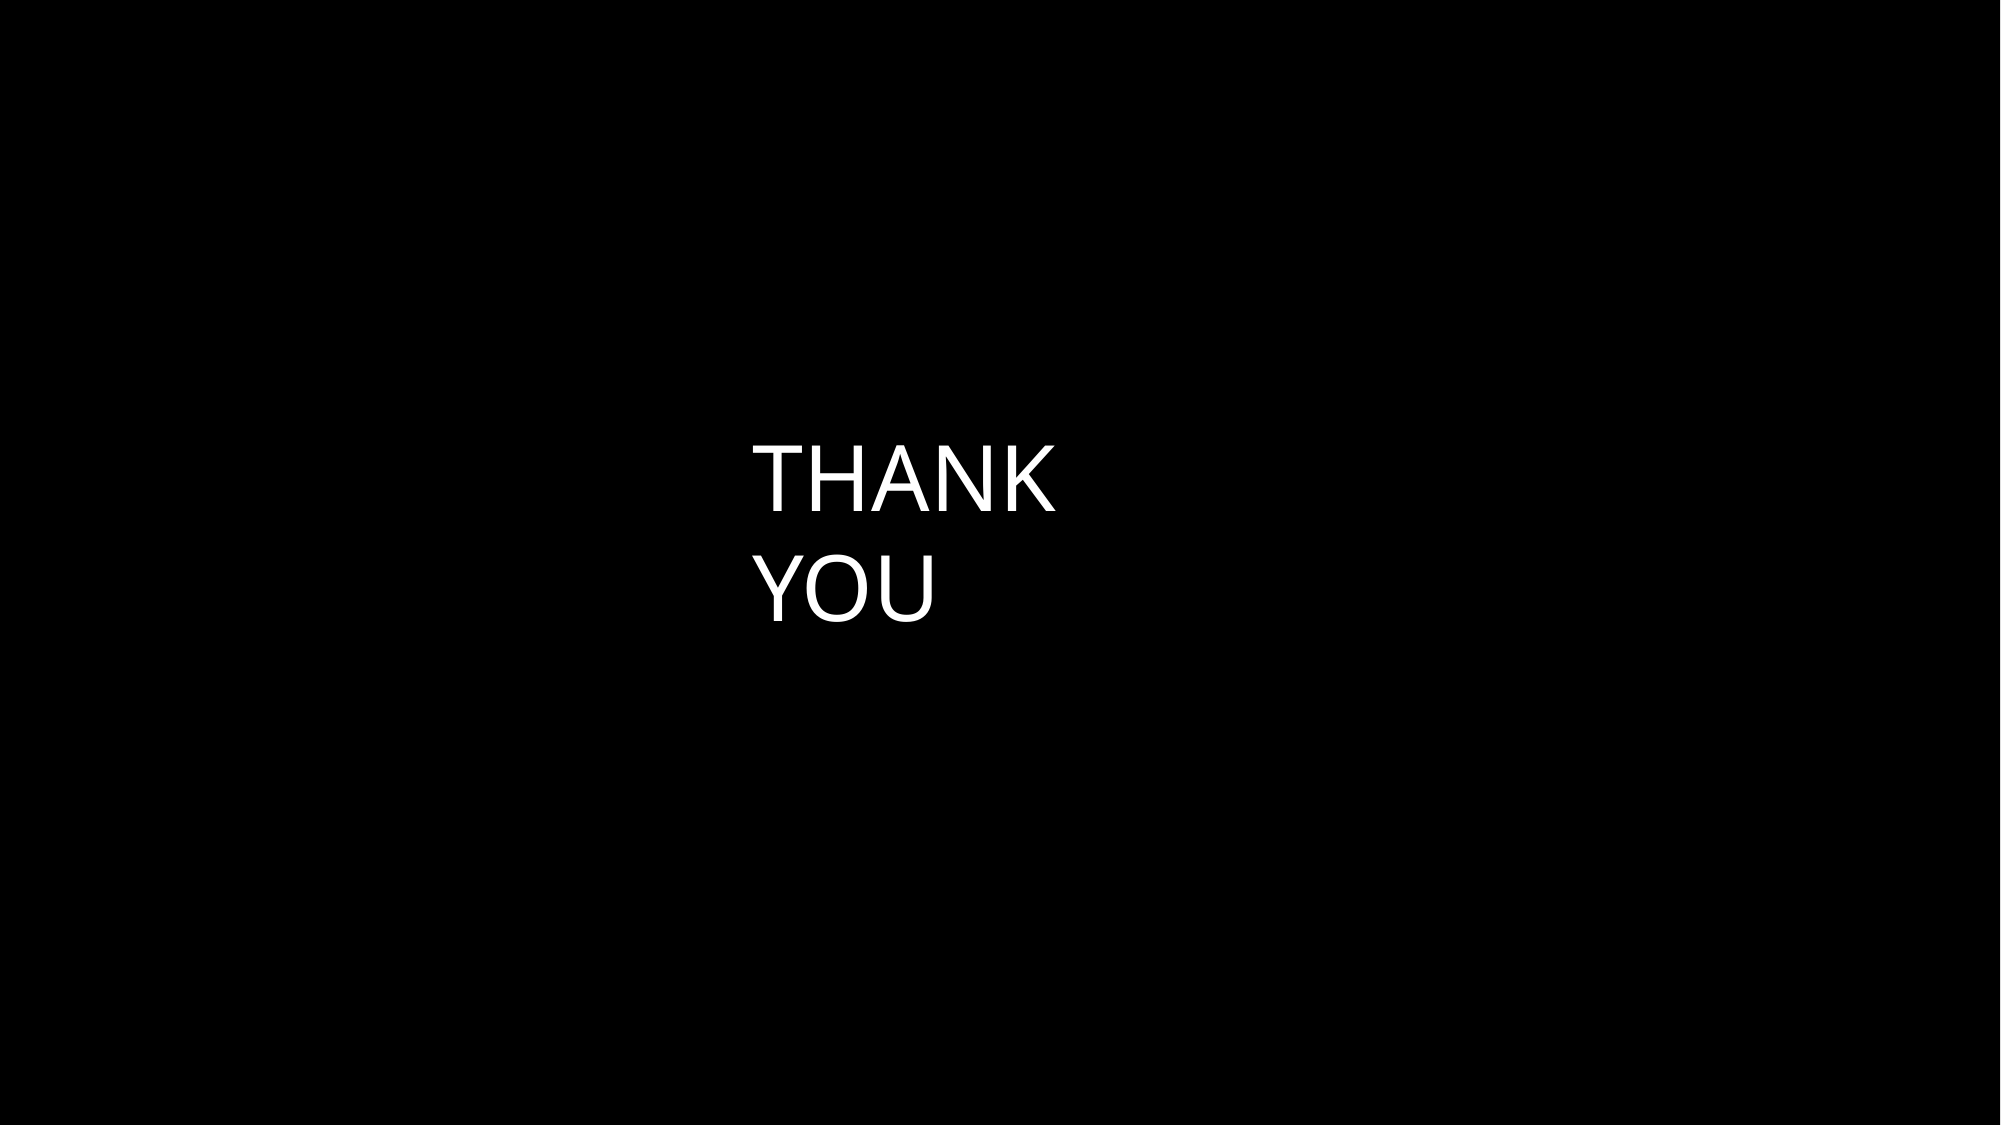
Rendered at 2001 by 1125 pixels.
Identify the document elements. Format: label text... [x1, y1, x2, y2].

title THANK YOU [750, 417, 1192, 640]
